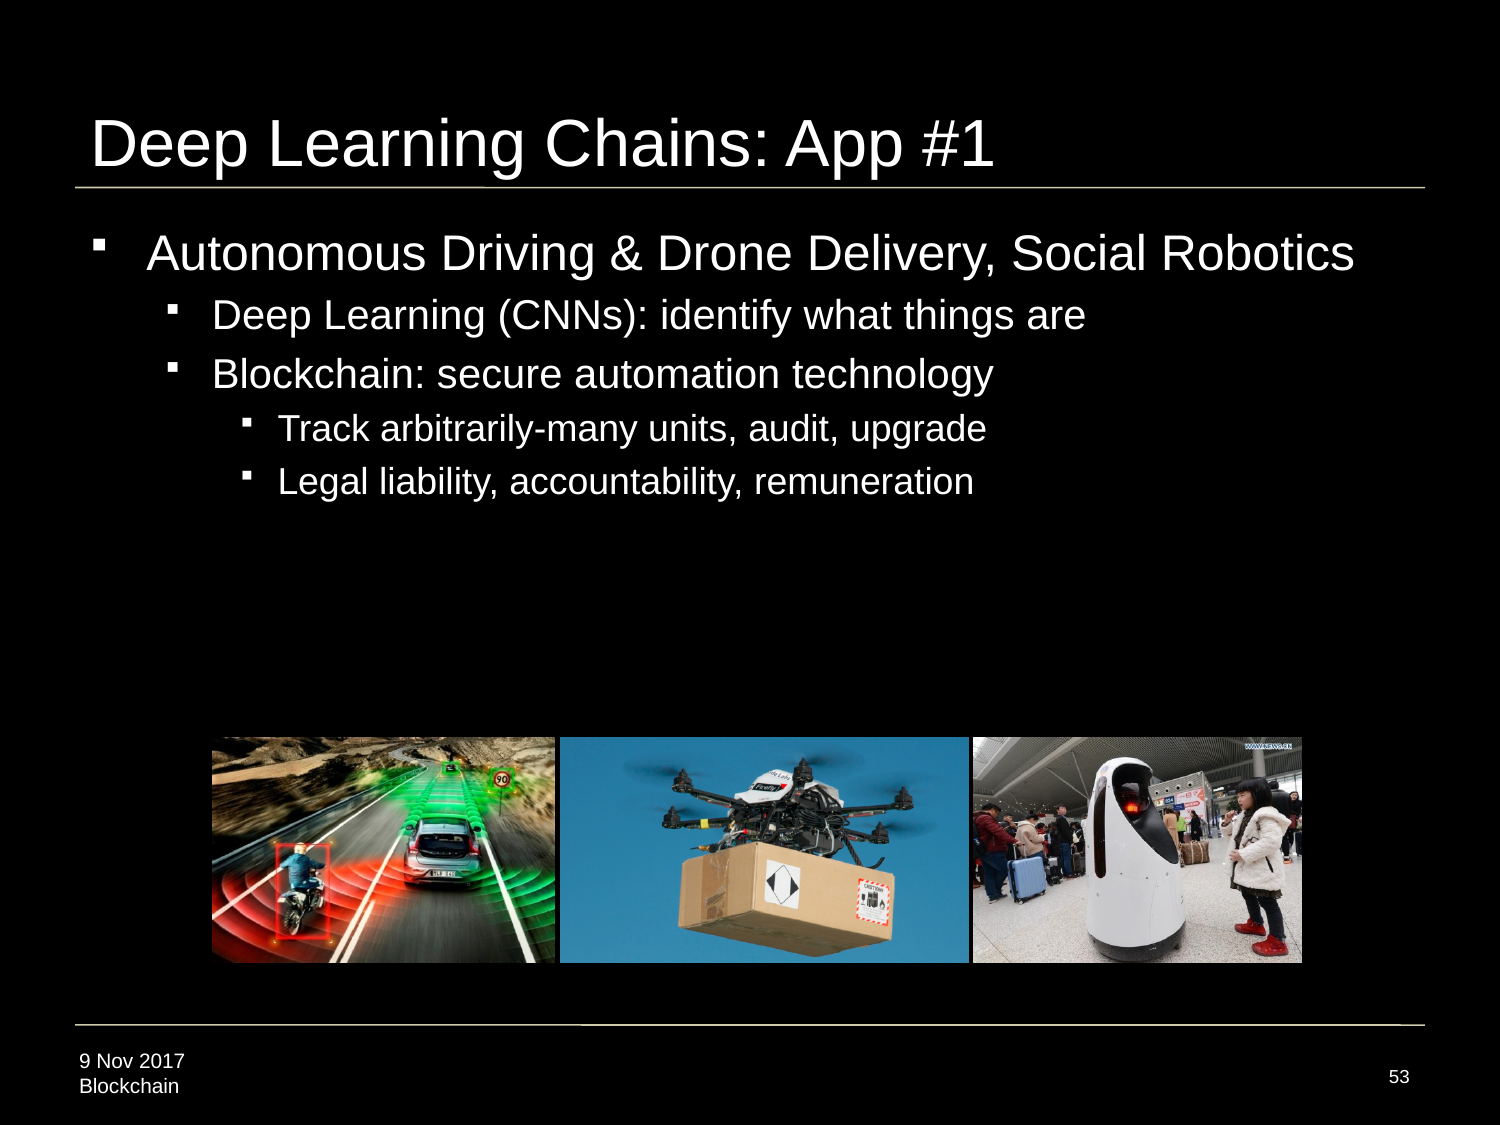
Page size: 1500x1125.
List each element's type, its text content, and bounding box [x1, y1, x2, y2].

slide_number 52 [862, 1037, 1425, 1103]
list Autonomous Driving & Drone Delivery, Social Robotics Deep Learning (CNNs): identify what things are Blockchain: secure automation technology Track arbitrarily-many units, audit, upgrade Legal liability, accountability, remuneration [75, 212, 1400, 763]
picture [212, 737, 555, 963]
picture [973, 737, 1303, 963]
picture [560, 737, 969, 963]
title Deep Learning Chains: App #1 [75, 45, 1425, 188]
